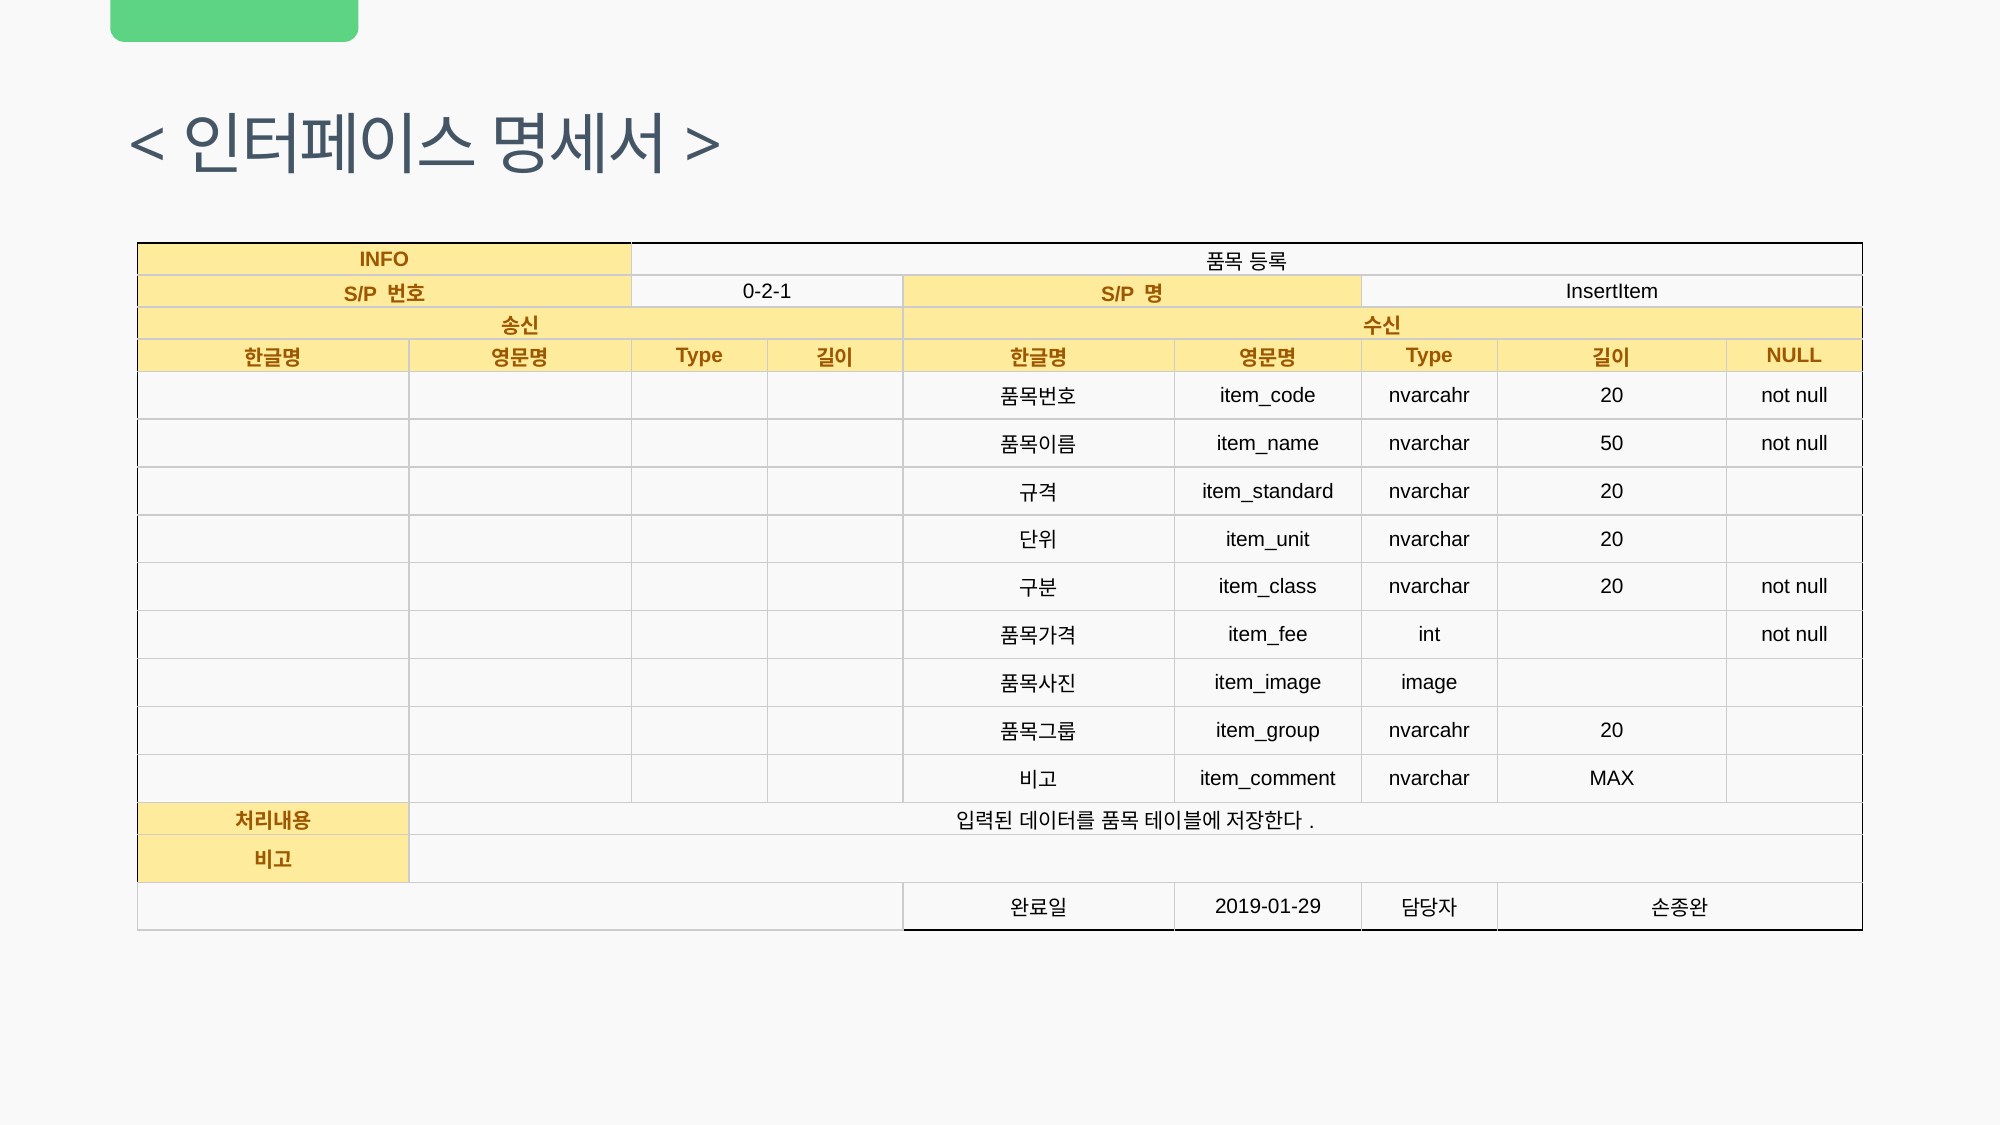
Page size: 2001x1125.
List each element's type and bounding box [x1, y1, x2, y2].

table_cell [138, 420, 408, 466]
table_cell [138, 803, 408, 834]
table_cell [1175, 516, 1361, 562]
table_cell [904, 420, 1174, 466]
table_cell [138, 659, 408, 706]
table_cell [1175, 420, 1361, 466]
table_cell [1362, 707, 1497, 754]
table_cell [632, 611, 767, 658]
table_cell [410, 803, 1862, 834]
table_cell [1498, 468, 1726, 514]
table_cell [904, 883, 1174, 929]
table_cell [138, 883, 902, 929]
table_cell [1175, 755, 1361, 802]
table_cell [904, 611, 1174, 658]
table_cell [632, 276, 902, 306]
table_cell [1727, 468, 1862, 514]
table_cell [410, 372, 631, 418]
table_cell [768, 468, 902, 514]
table_cell [1175, 883, 1361, 929]
table_cell [1498, 883, 1862, 929]
table_cell [410, 755, 631, 802]
table_cell [632, 563, 767, 610]
table_cell [768, 516, 902, 562]
table_cell [1362, 372, 1497, 418]
table_cell [768, 563, 902, 610]
table_cell [1498, 516, 1726, 562]
table_cell [1727, 420, 1862, 466]
table_cell [1727, 707, 1862, 754]
table_cell [410, 516, 631, 562]
table_cell [1498, 755, 1726, 802]
table_cell [1362, 340, 1497, 371]
table_cell [632, 659, 767, 706]
table_cell [632, 516, 767, 562]
table_cell [138, 611, 408, 658]
table_header [632, 244, 1862, 274]
table_cell [138, 563, 408, 610]
table_cell [1727, 340, 1862, 371]
table_cell [1727, 516, 1862, 562]
table_cell [138, 372, 408, 418]
table_cell [632, 372, 767, 418]
table_cell [1175, 707, 1361, 754]
table_cell [1498, 420, 1726, 466]
table_cell [632, 707, 767, 754]
table_cell [1498, 372, 1726, 418]
table_cell [1175, 611, 1361, 658]
table_cell [138, 468, 408, 514]
table_cell [1362, 611, 1497, 658]
text_box [110, 94, 742, 190]
table_cell [1727, 659, 1862, 706]
table_cell [1727, 563, 1862, 610]
table_cell [1362, 516, 1497, 562]
table_cell [410, 835, 1862, 882]
table_cell [138, 276, 631, 306]
table_cell [904, 755, 1174, 802]
table_cell [1727, 372, 1862, 418]
table_cell [1175, 563, 1361, 610]
table_cell [904, 372, 1174, 418]
table_cell [1175, 468, 1361, 514]
text_box [109, 0, 360, 43]
table_cell [904, 516, 1174, 562]
table_cell [1362, 883, 1497, 929]
table_cell [1498, 611, 1726, 658]
table_cell [632, 755, 767, 802]
table_cell [904, 659, 1174, 706]
table_cell [1498, 659, 1726, 706]
table_cell [768, 372, 902, 418]
table_cell [1362, 420, 1497, 466]
table_cell [632, 340, 767, 371]
table_cell [1498, 563, 1726, 610]
table_cell [768, 707, 902, 754]
table_cell [1175, 340, 1361, 371]
table_cell [1498, 340, 1726, 371]
table_cell [138, 308, 902, 338]
table_cell [768, 340, 902, 371]
table_cell [410, 659, 631, 706]
table_cell [768, 659, 902, 706]
table_cell [1175, 372, 1361, 418]
table_cell [138, 340, 408, 371]
table_cell [410, 420, 631, 466]
table_cell [768, 755, 902, 802]
table_cell [1362, 755, 1497, 802]
table_cell [904, 308, 1862, 338]
table_cell [138, 516, 408, 562]
table_cell [1362, 563, 1497, 610]
table_cell [410, 707, 631, 754]
table_cell [1362, 659, 1497, 706]
table_cell [1498, 707, 1726, 754]
table_cell [138, 835, 408, 882]
table_cell [138, 755, 408, 802]
table_cell [768, 611, 902, 658]
table_cell [410, 468, 631, 514]
table_cell [410, 340, 631, 371]
table_cell [904, 707, 1174, 754]
table_cell [410, 611, 631, 658]
table_cell [904, 563, 1174, 610]
table_cell [904, 340, 1174, 371]
table_cell [632, 468, 767, 514]
table_cell [904, 276, 1361, 306]
table_cell [768, 420, 902, 466]
table_cell [410, 563, 631, 610]
table_cell [1175, 659, 1361, 706]
table_header [138, 244, 631, 274]
table_cell [1727, 755, 1862, 802]
table_cell [632, 420, 767, 466]
table_cell [904, 468, 1174, 514]
table_cell [1362, 468, 1497, 514]
table_cell [138, 707, 408, 754]
table_cell [1727, 611, 1862, 658]
table_cell [1362, 276, 1862, 306]
